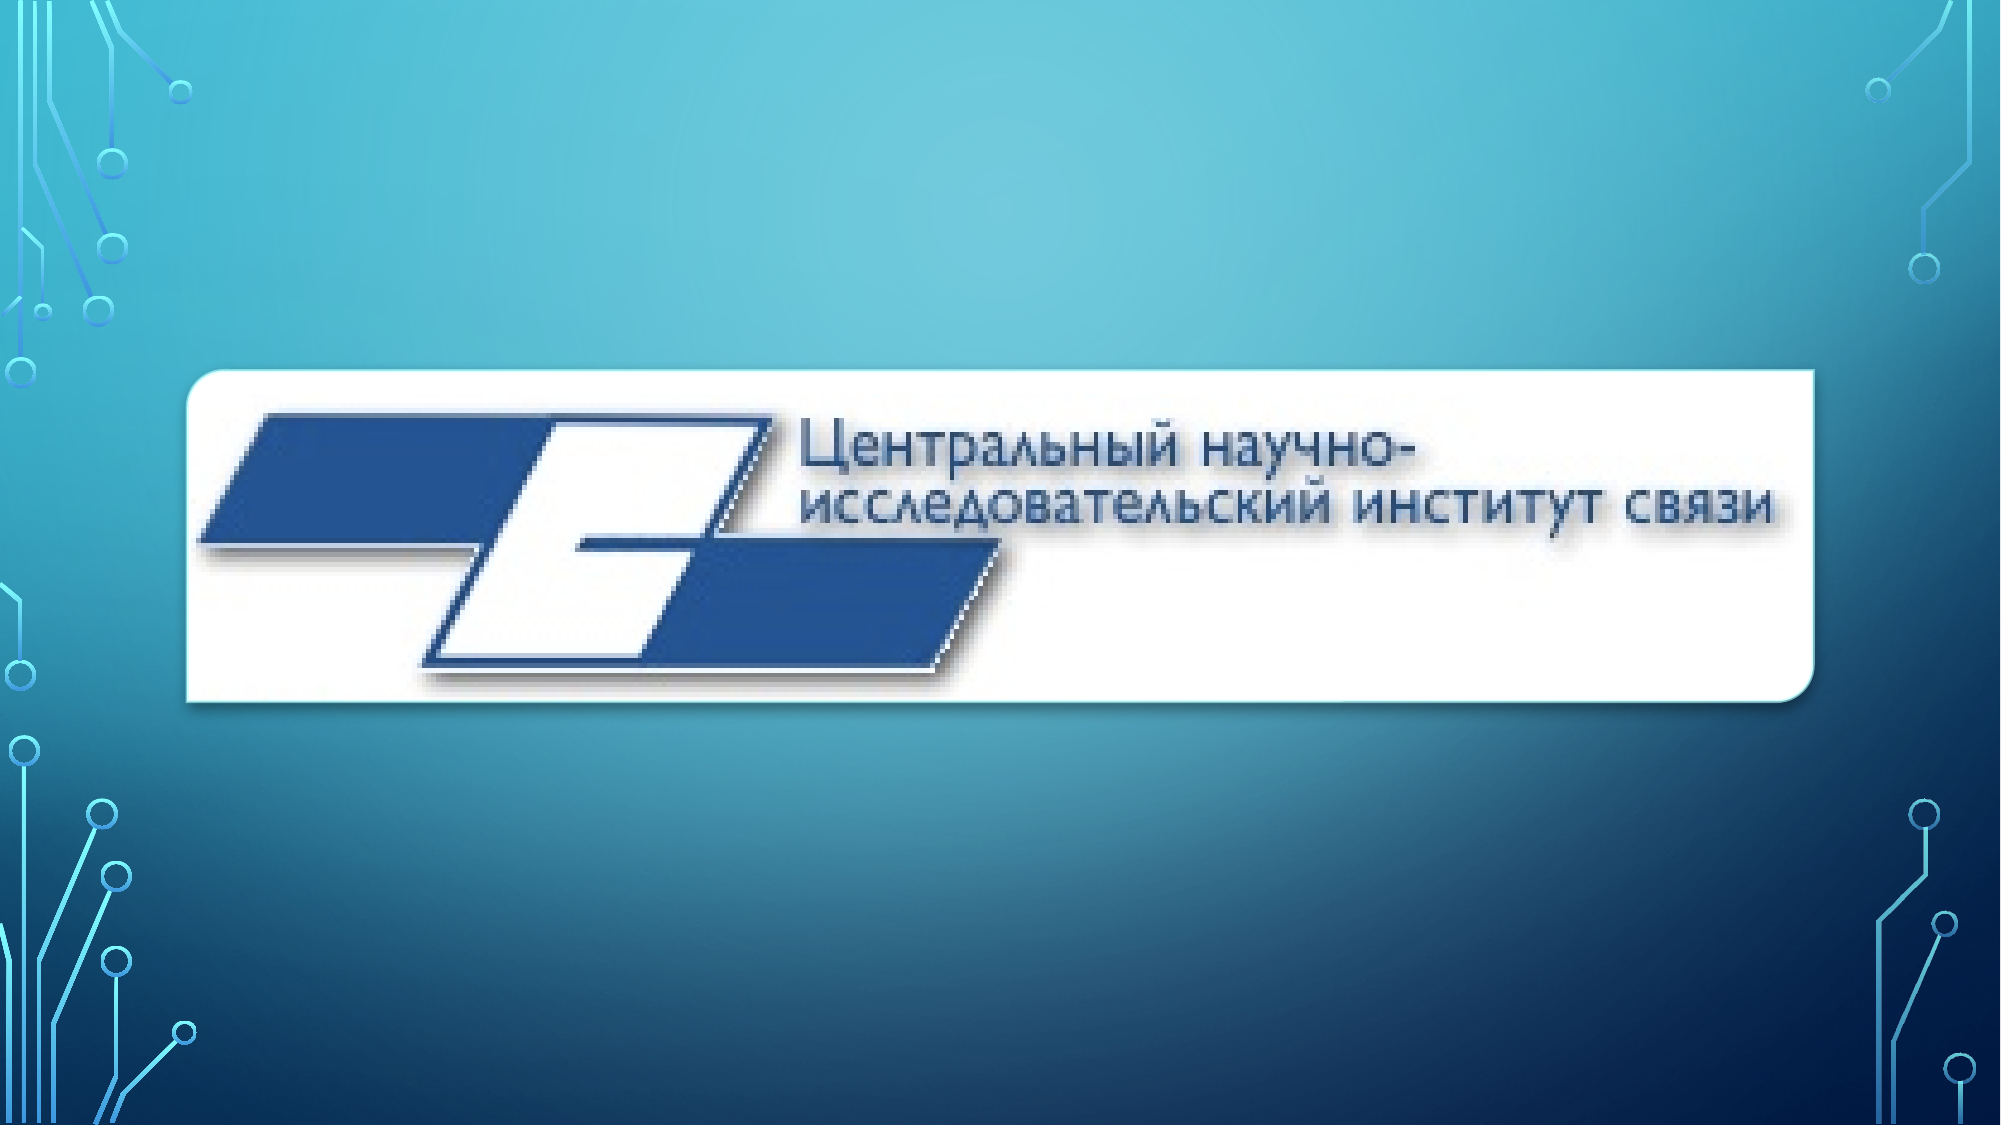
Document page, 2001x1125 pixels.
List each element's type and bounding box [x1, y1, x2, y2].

picture [186, 370, 1814, 702]
